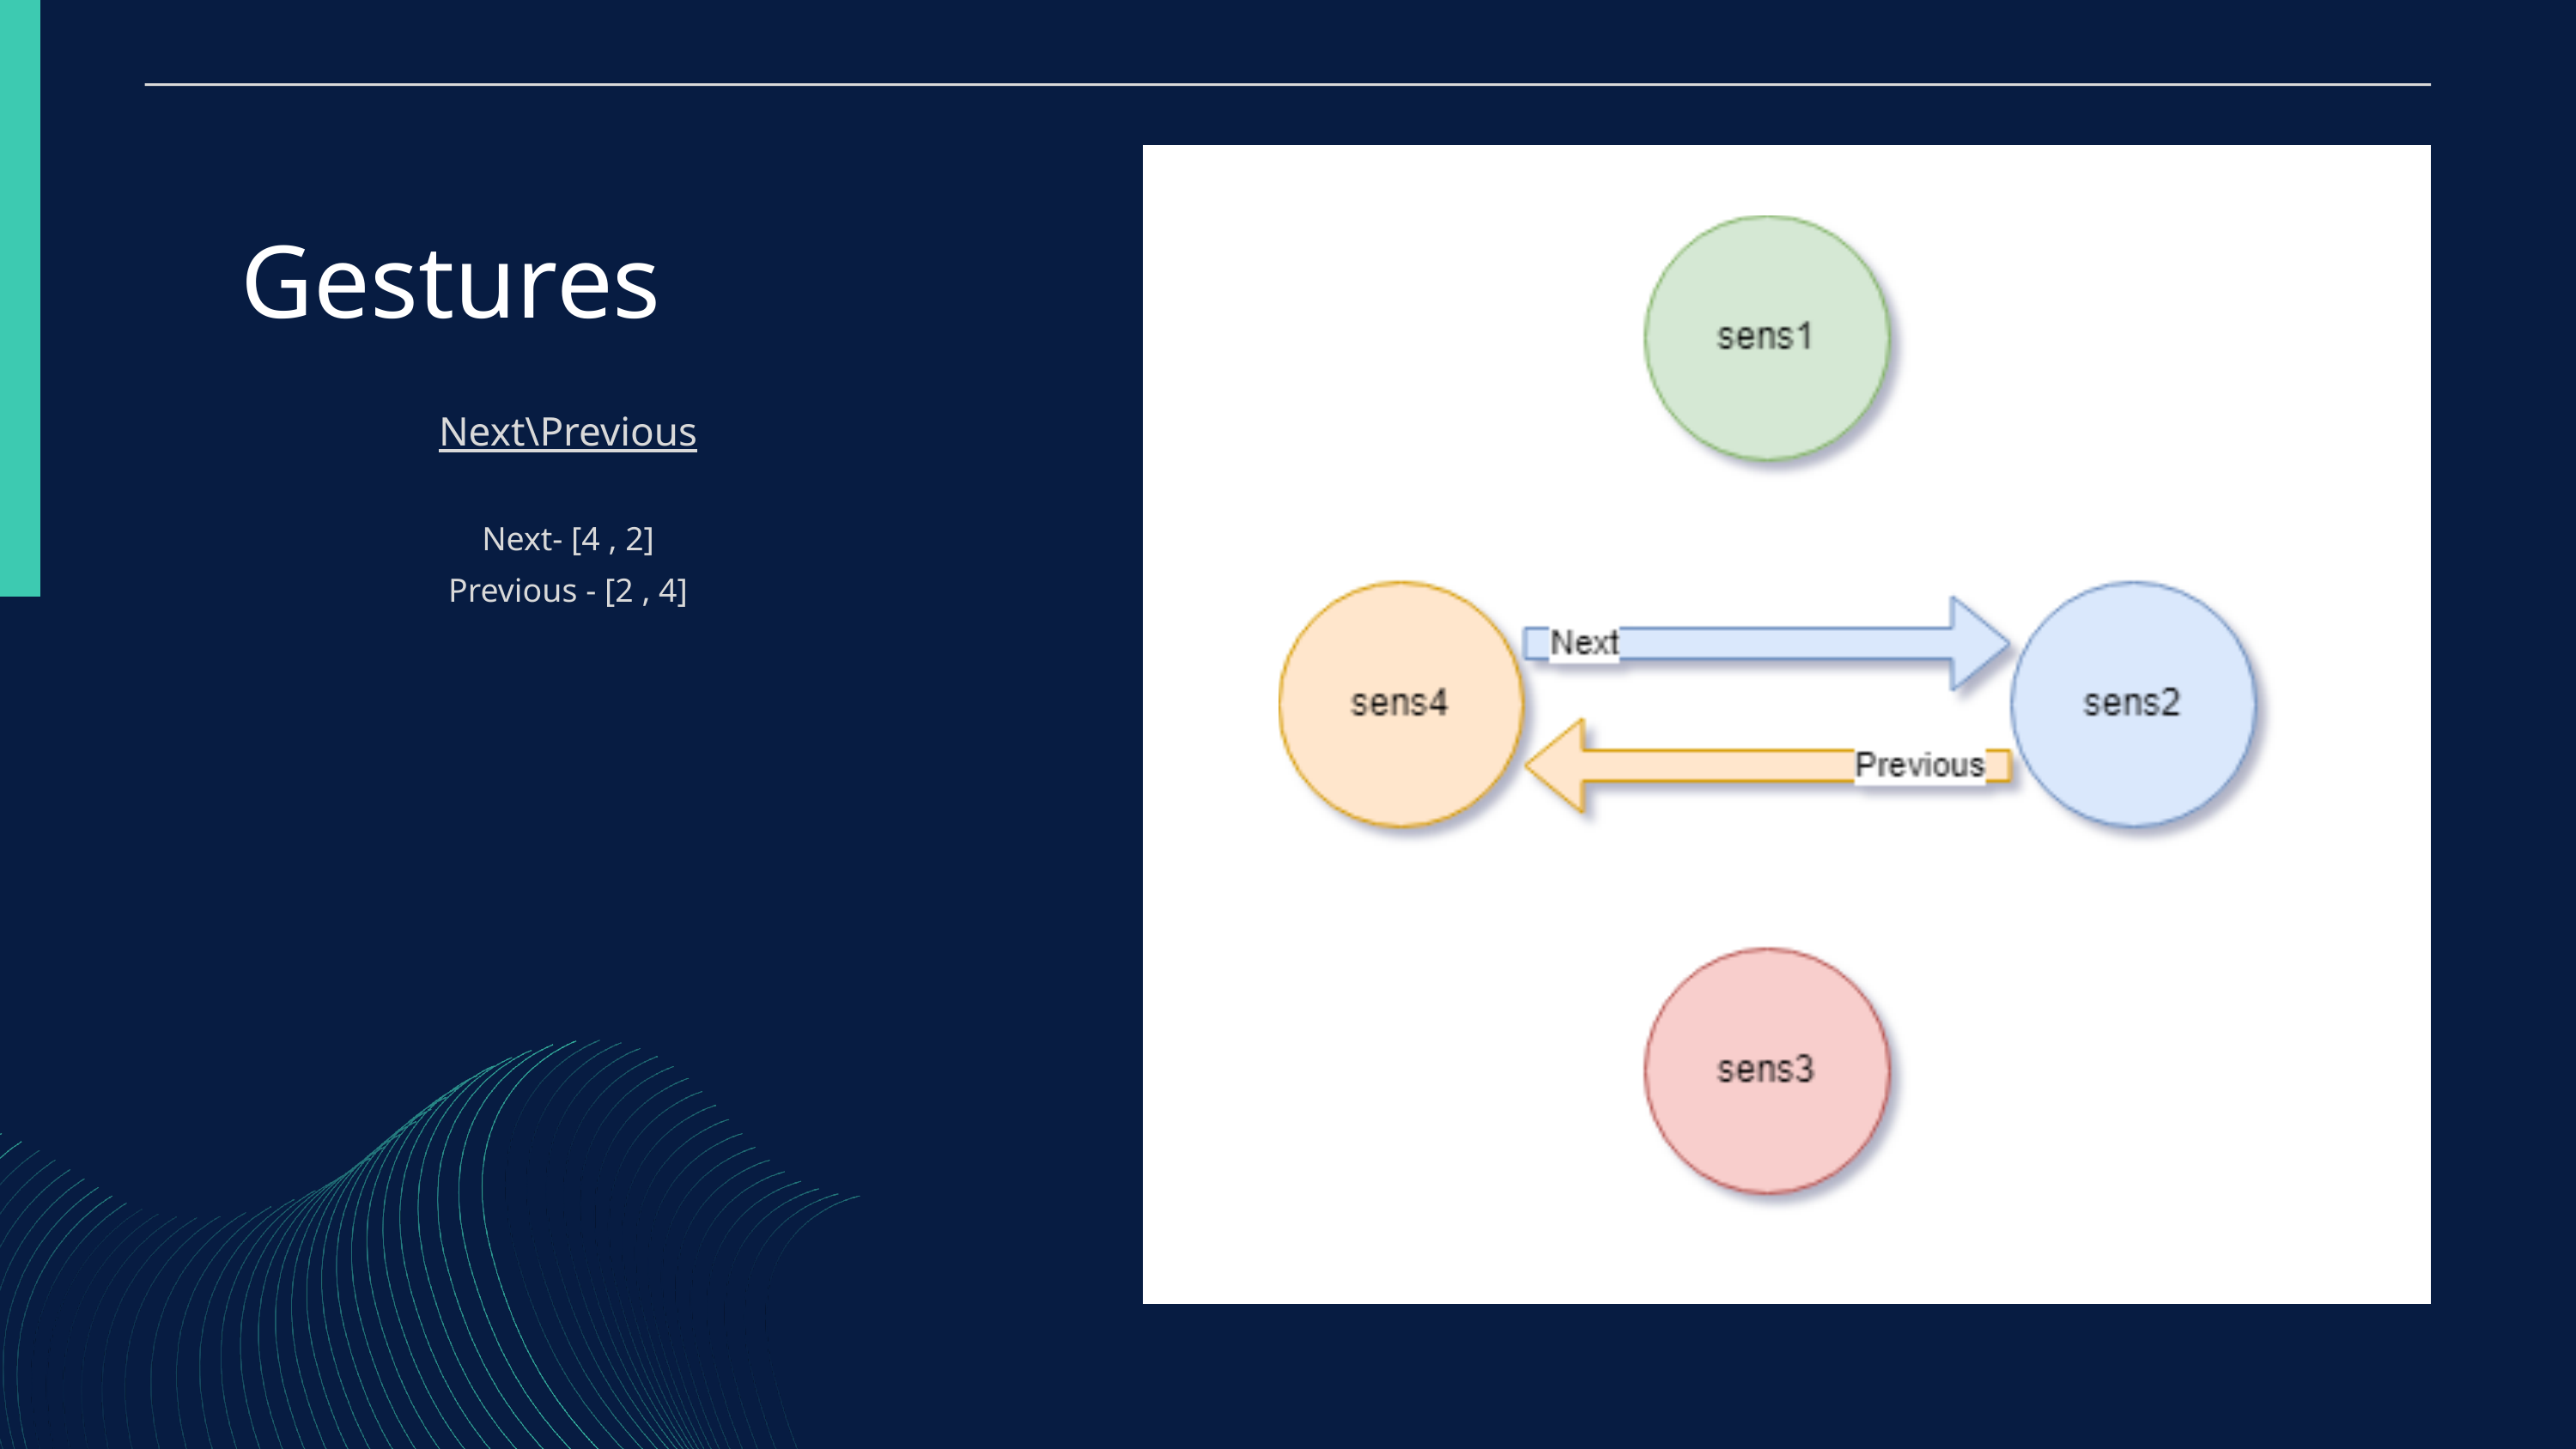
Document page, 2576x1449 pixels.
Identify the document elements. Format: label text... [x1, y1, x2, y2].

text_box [1142, 144, 2432, 1304]
text_box Gestures [240, 217, 752, 338]
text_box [0, 277, 319, 319]
text_box Next\Previous Next- [4 , 2] Previous - [2 , 4] [240, 391, 896, 609]
text_box [0, 1039, 943, 1449]
